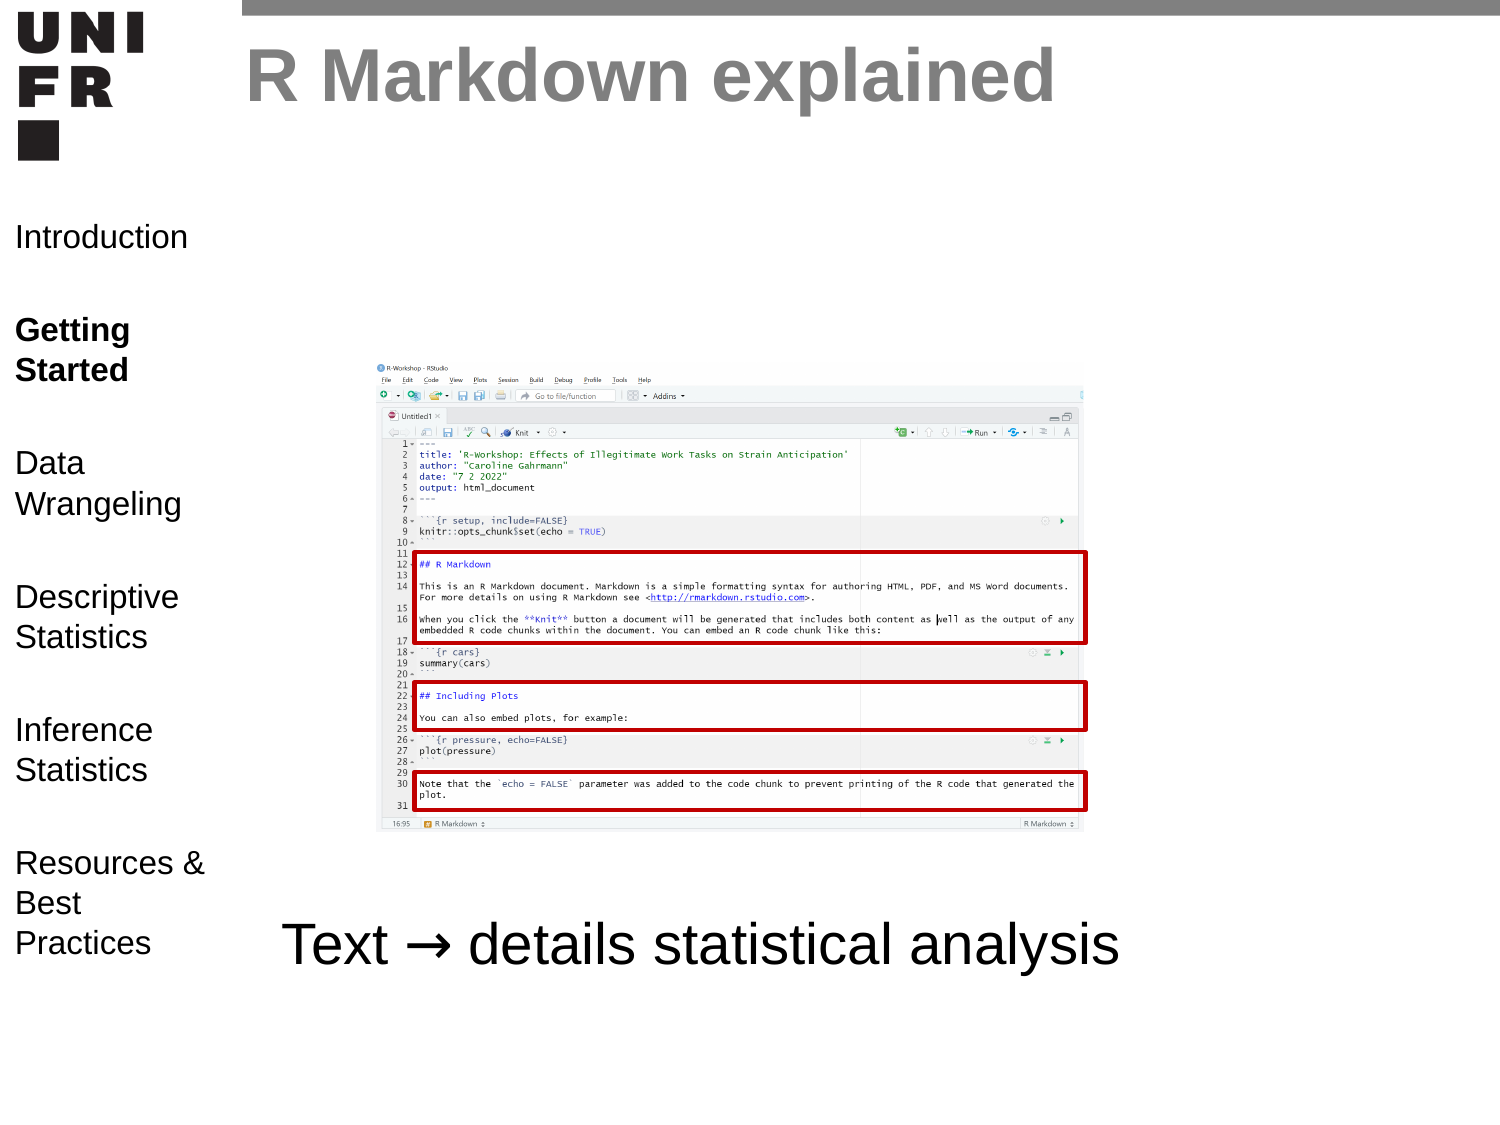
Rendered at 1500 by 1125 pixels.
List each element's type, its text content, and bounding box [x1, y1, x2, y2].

list Introduction Getting Started Data Wrangeling Descriptive Statistics Inference Statistics Resources & Best Practices [0, 208, 231, 1047]
title R Markdown explained [230, 19, 1500, 173]
picture [375, 362, 1084, 833]
picture [17, 11, 144, 161]
text_box Text → details statistical analysis [267, 244, 1500, 1084]
